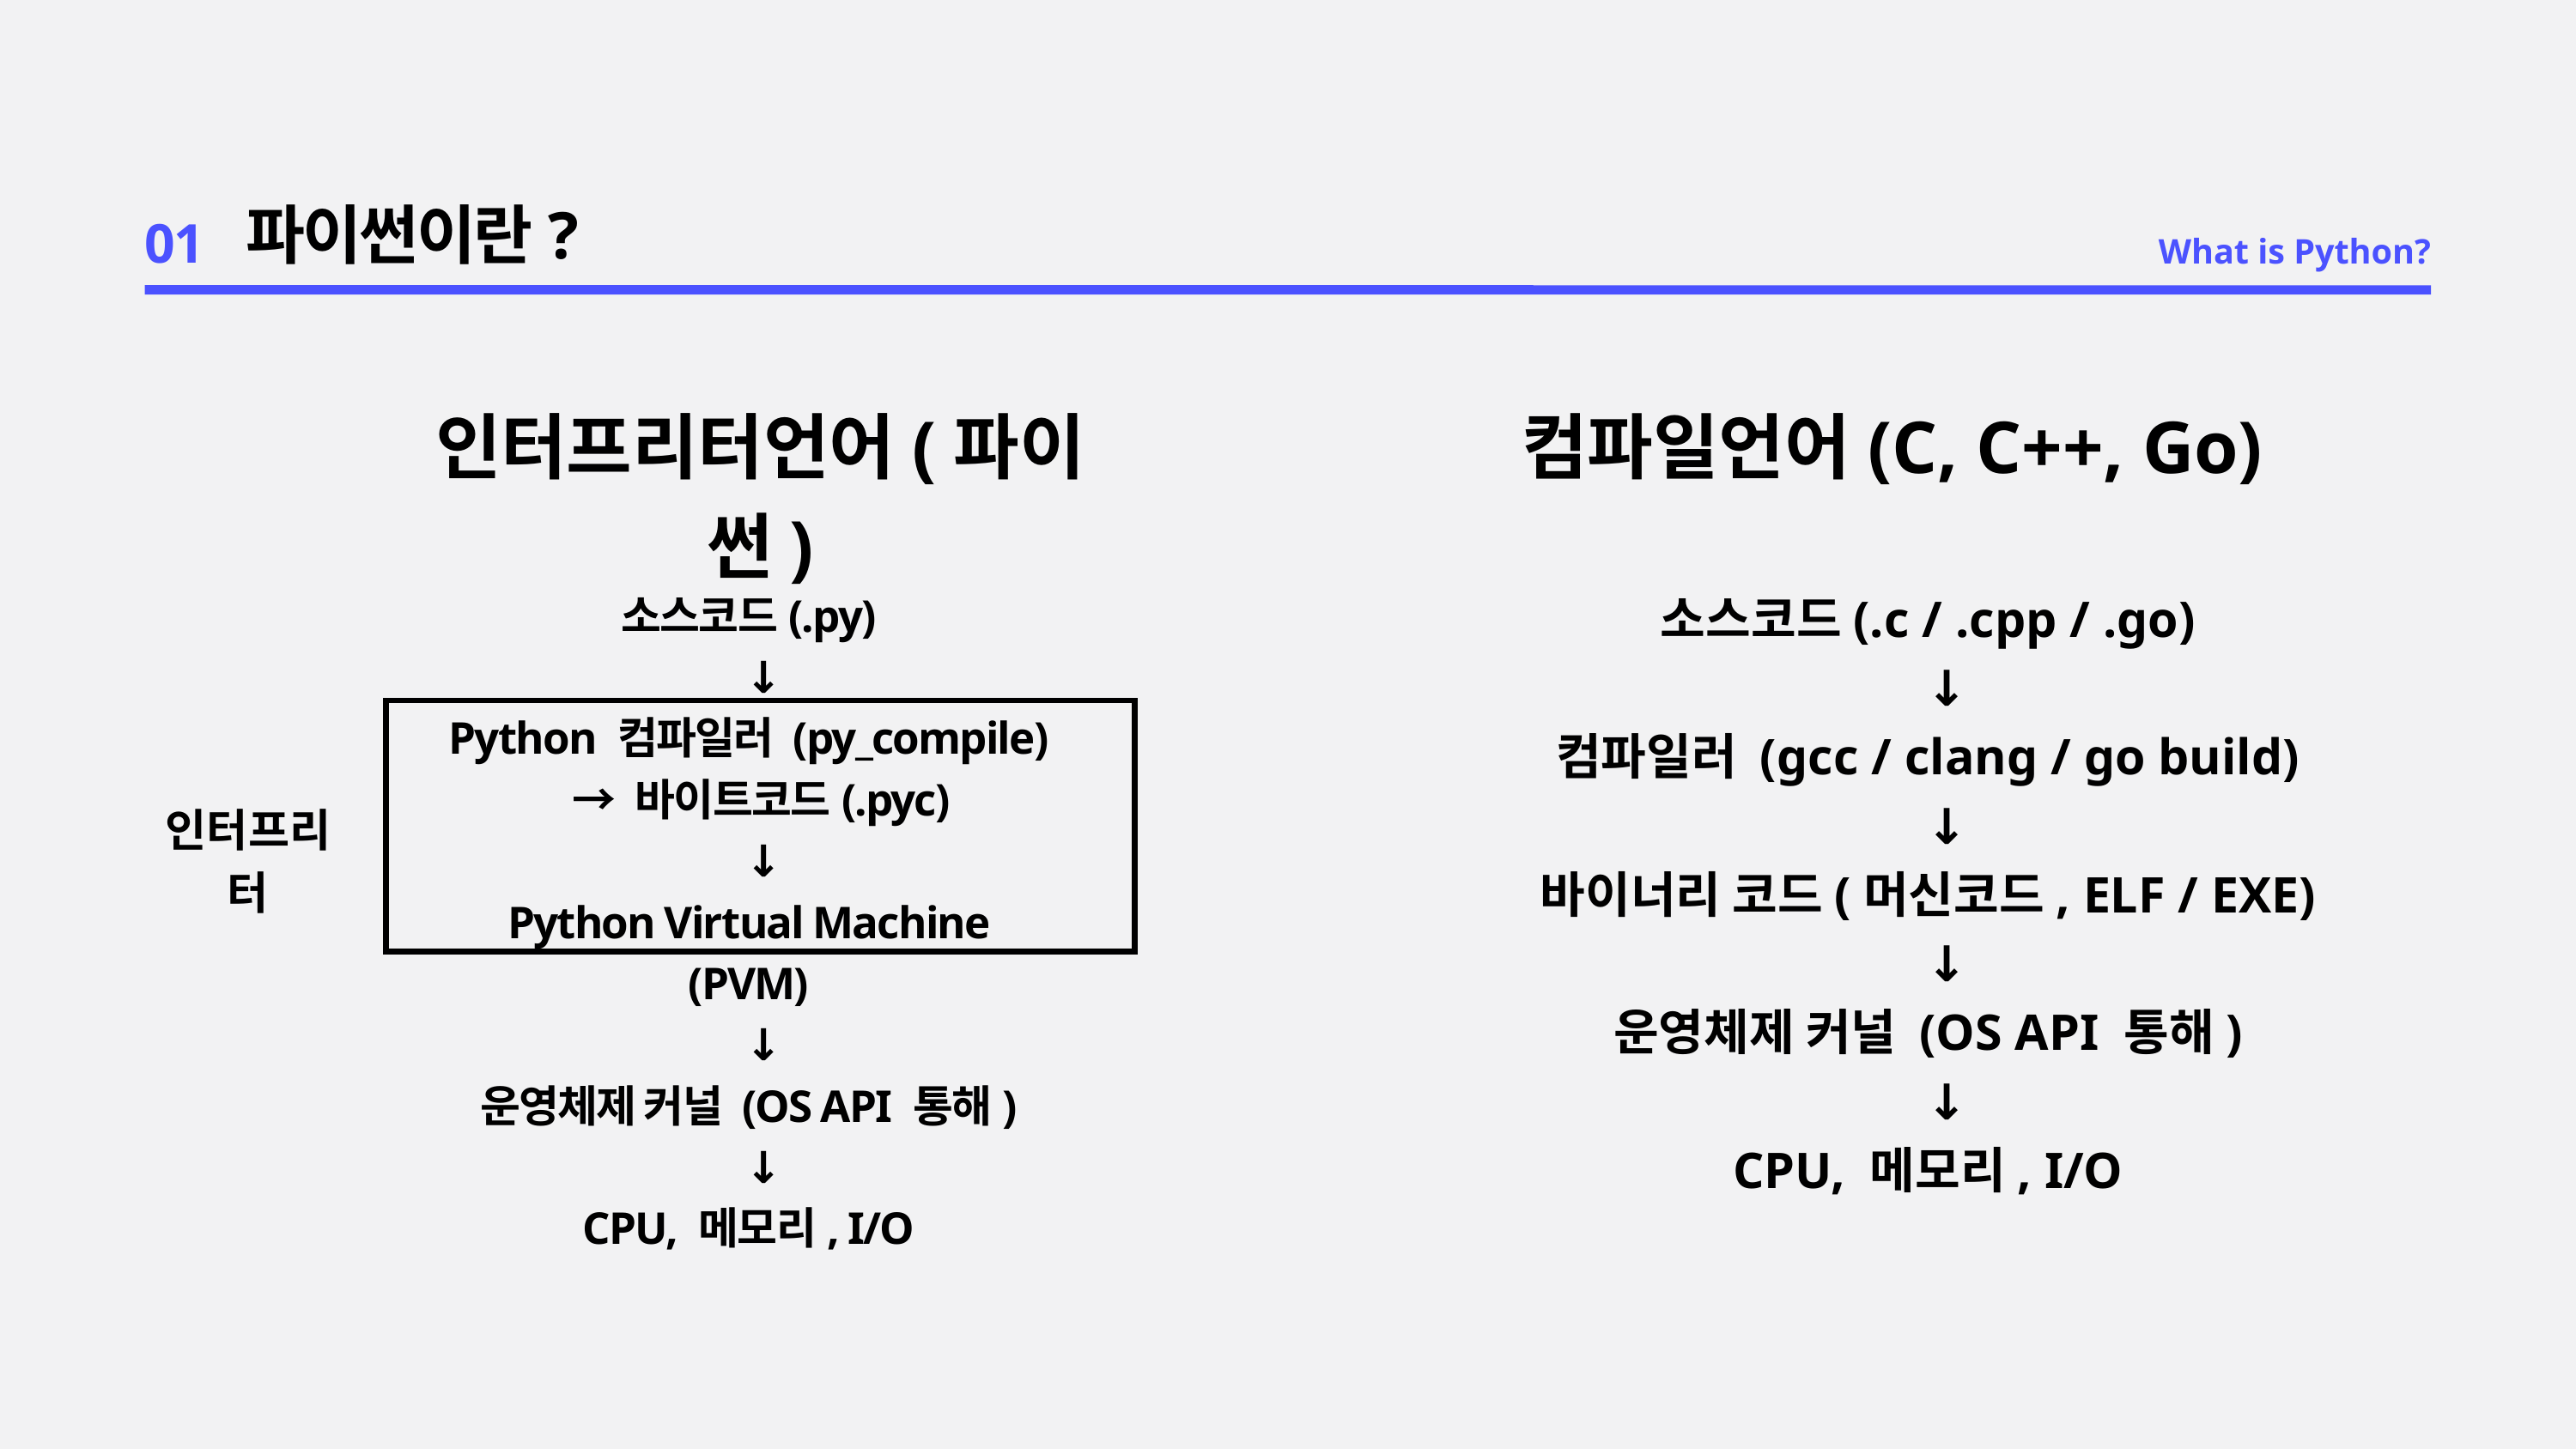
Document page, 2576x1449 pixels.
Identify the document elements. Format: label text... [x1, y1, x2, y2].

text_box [386, 700, 1135, 952]
text_box 소스코드(.py) ↓ Python 컴파일러 (py_compile) → 바이트코드(.pyc) ↓ Python Virtual Machine (PVM) ↓ 운영체제 커널 (OS API 통해) ↓ CPU, 메모리, I/O [447, 960, 1051, 1253]
text_box 인터프리터언어(파이썬) [399, 387, 1121, 588]
text_box 01 [144, 167, 246, 275]
text_box 인터프리터 [144, 792, 352, 919]
text_box 파이썬이란? [246, 181, 1452, 271]
text_box What is Python? [1425, 223, 2432, 271]
text_box 컴파일언어(C, C++, Go) [1504, 387, 2281, 488]
text_box 소스코드(.c / .cpp / .go) ↓ 컴파일러 (gcc / clang / go build) ↓ 바이너리 코드(머신코드, ELF / EXE) ↓ 운영체제 커널 (OS API 통해) ↓ CPU, 메모리, I/O [1531, 578, 2325, 1199]
text_box 소스코드(.py) ↓ Python 컴파일러 (py_compile) → 바이트코드(.pyc) ↓ Python Virtual Machine (PVM) ↓ 운영체제 커널 (OS API 통해) ↓ CPU, 메모리, I/O [447, 588, 1051, 698]
